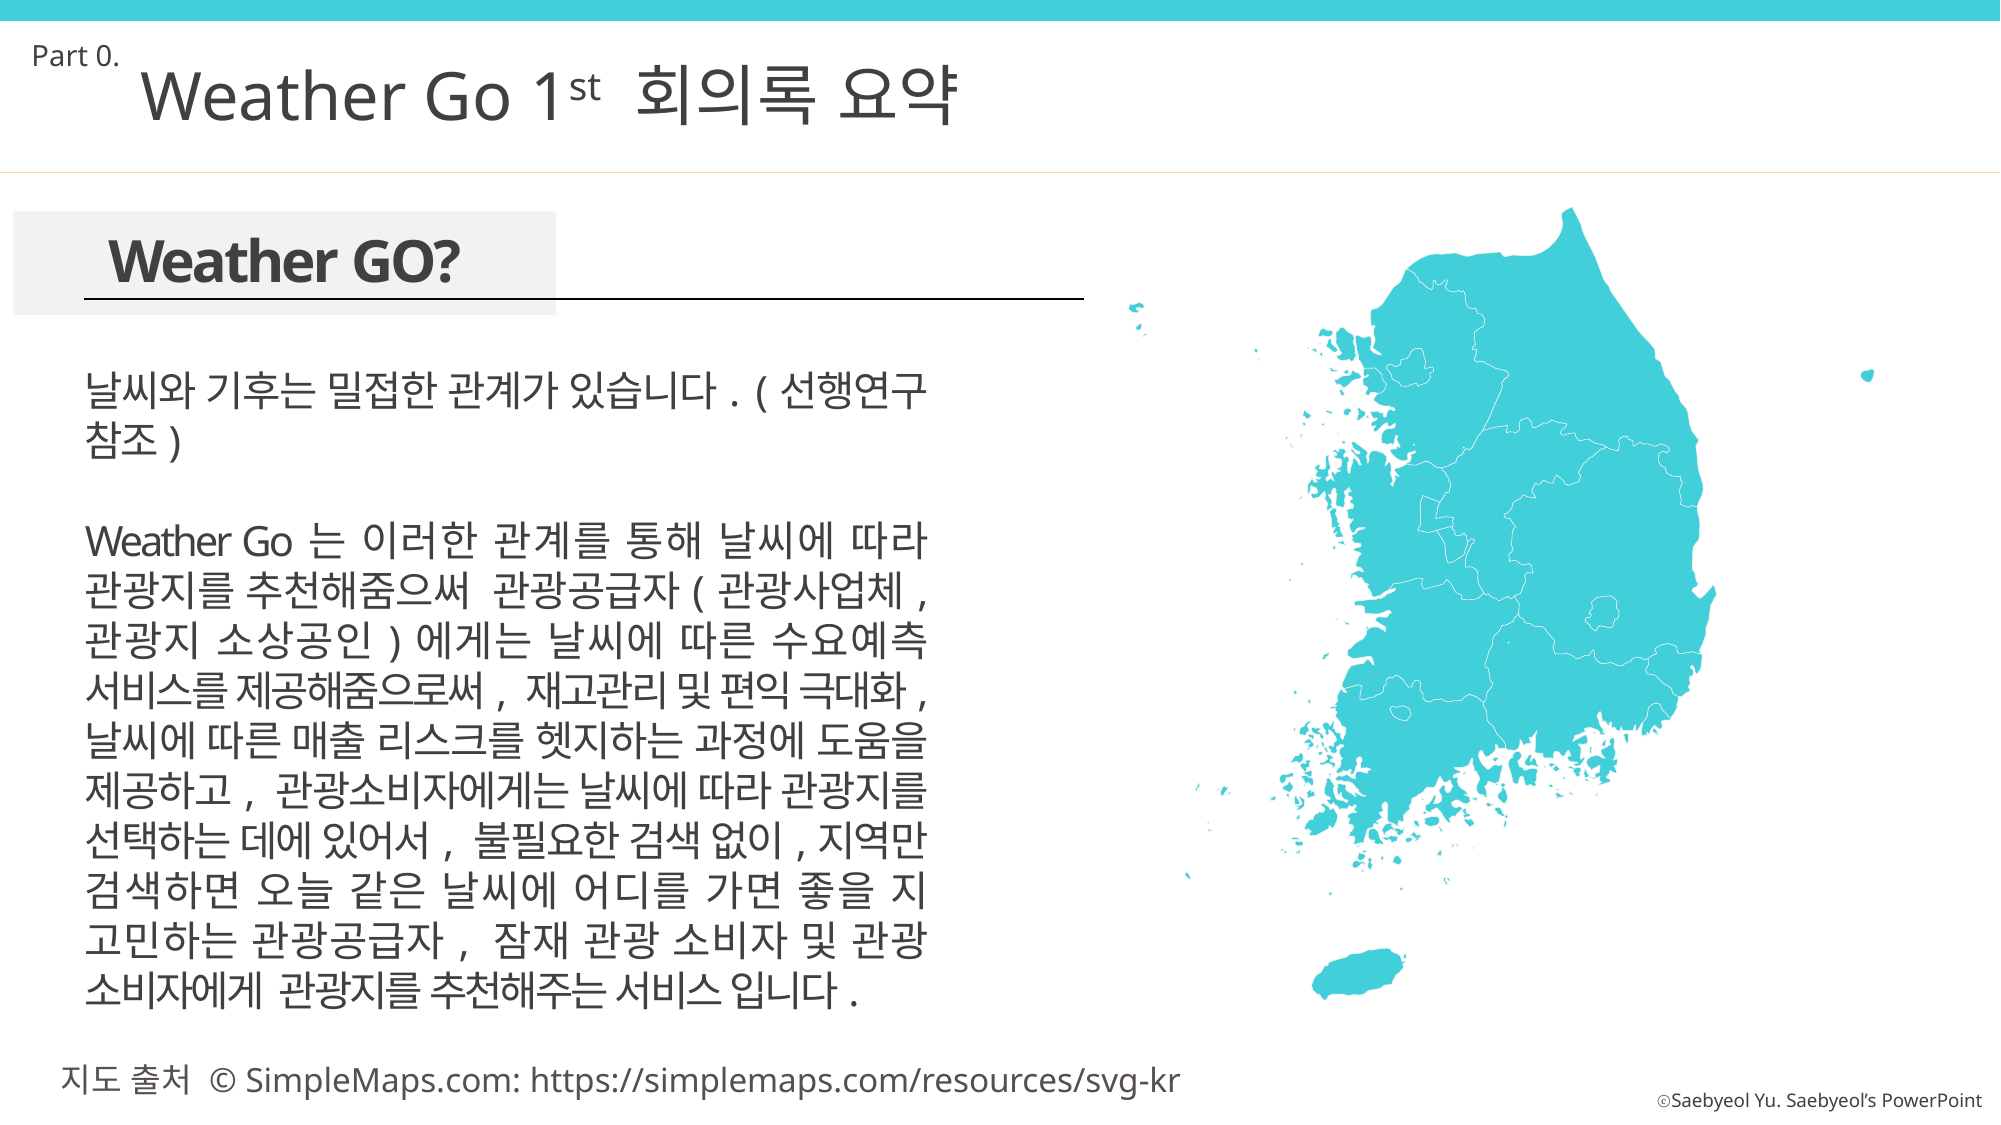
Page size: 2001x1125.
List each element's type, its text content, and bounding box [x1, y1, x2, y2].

text_box 날씨와 기후는 밀접한 관계가 있습니다. (선행연구 참조) Weather Go는 이러한 관계를 통해 날씨에 따라 관광지를 추천해줌으써 관광공급자(관광사업체, 관광지 소상공인)에게는 날씨에 따른 수요예측 서비스를 제공해줌으로써, 재고관리 및 편익 극대화, 날씨에 따른 매출 리스크를 헷지하는 과정에 도움을 제공하고, 관광소비자에게는 날씨에 따라 관광지를 선택하는 데에 있어서, 불필요한 검색 없이,지역만 검색하면 오늘 같은 날씨에 어디를 가면 좋을 지 고민하는 관광공급자, 잠재 관광 소비자 및 관광 소비자에게 관광지를 추천해주는 서비스 입니다. [69, 356, 941, 1022]
text_box Part 0. [16, 29, 300, 80]
text_box Weather Go 1st 회의록 요약 [125, 46, 976, 142]
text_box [1128, 206, 1874, 1000]
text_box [13, 211, 557, 316]
text_box 지도 출처 © SimpleMaps.com: https://simplemaps.com/resources/svg-kr [46, 1051, 1301, 1125]
text_box [0, 0, 2000, 22]
